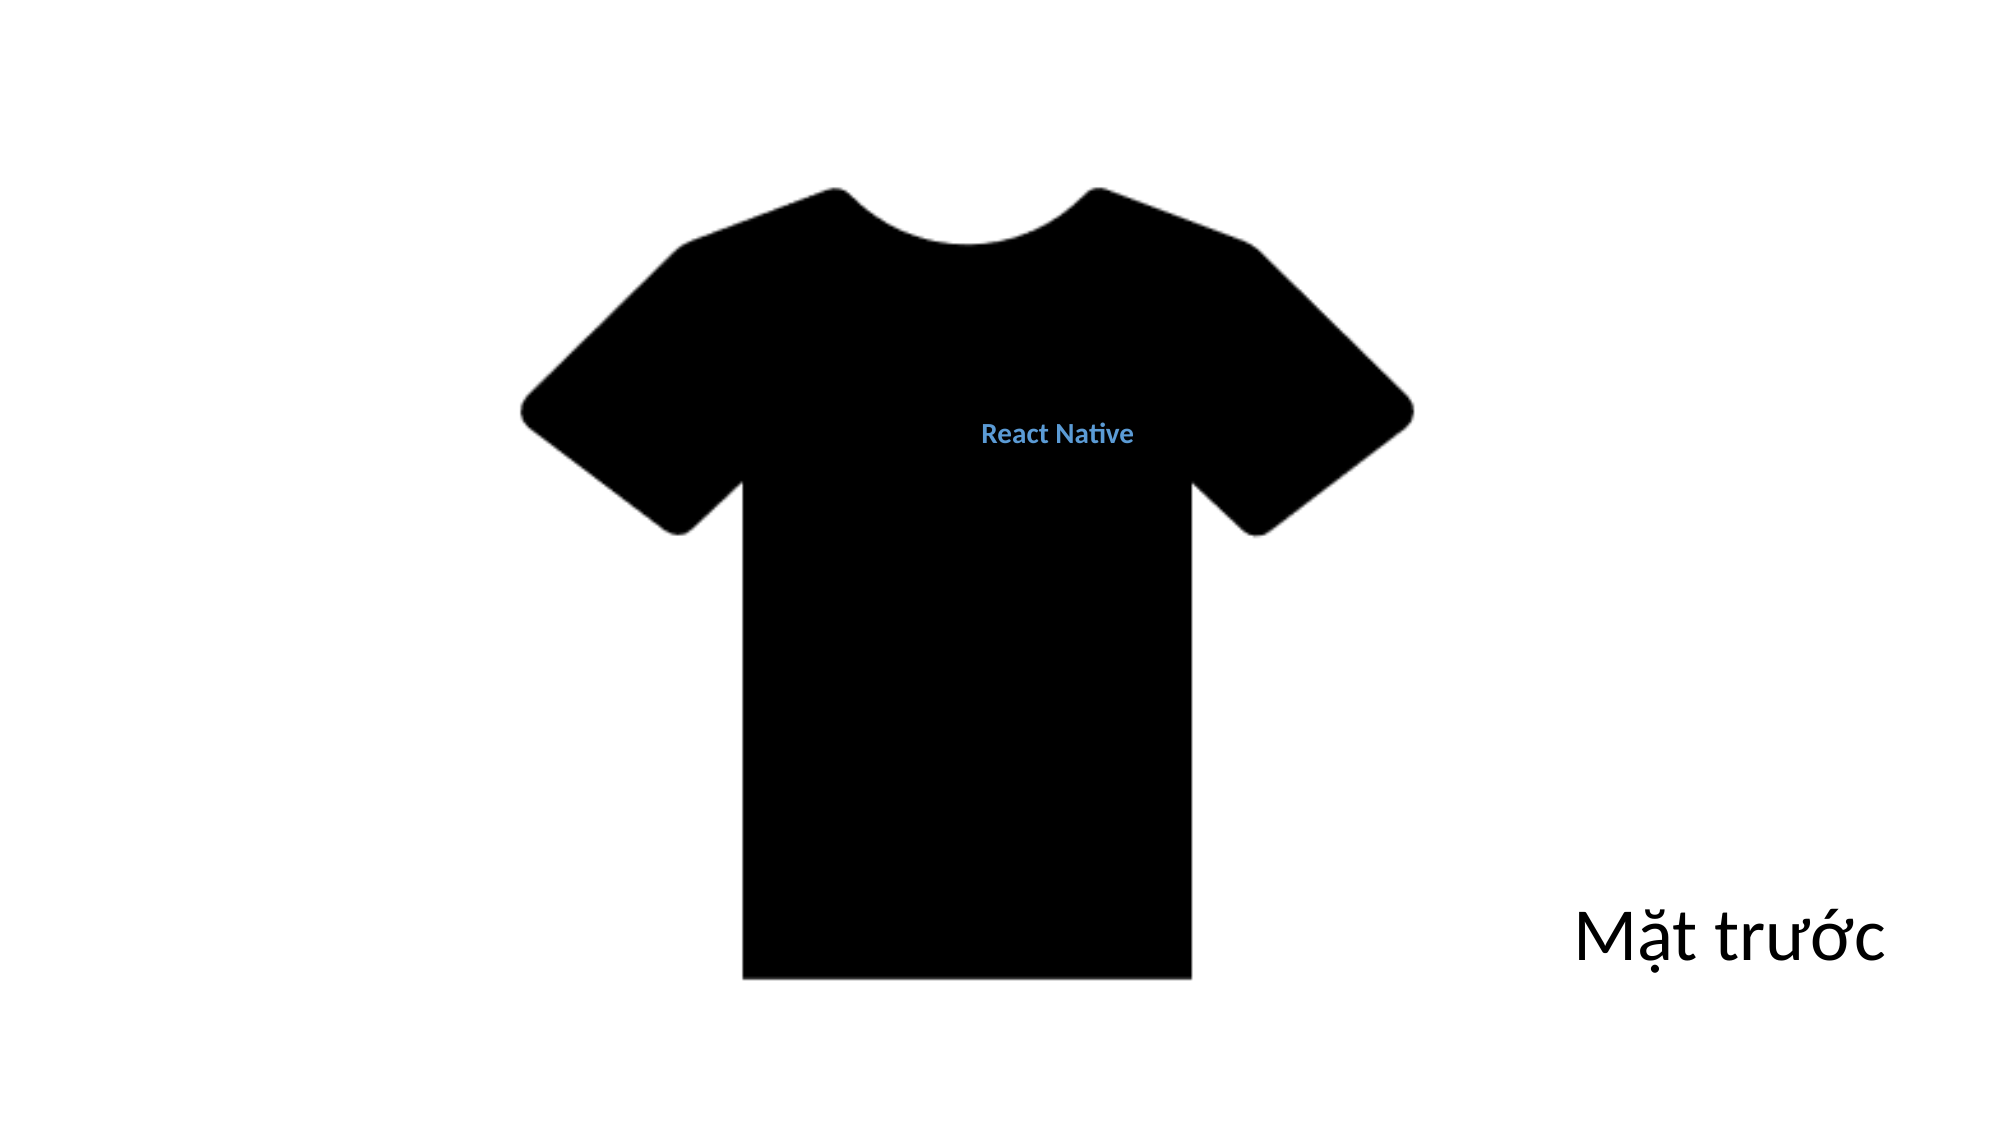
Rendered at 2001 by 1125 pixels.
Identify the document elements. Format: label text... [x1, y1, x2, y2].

text_box Mặt trước [1541, 877, 1902, 983]
picture [478, 94, 1458, 1075]
